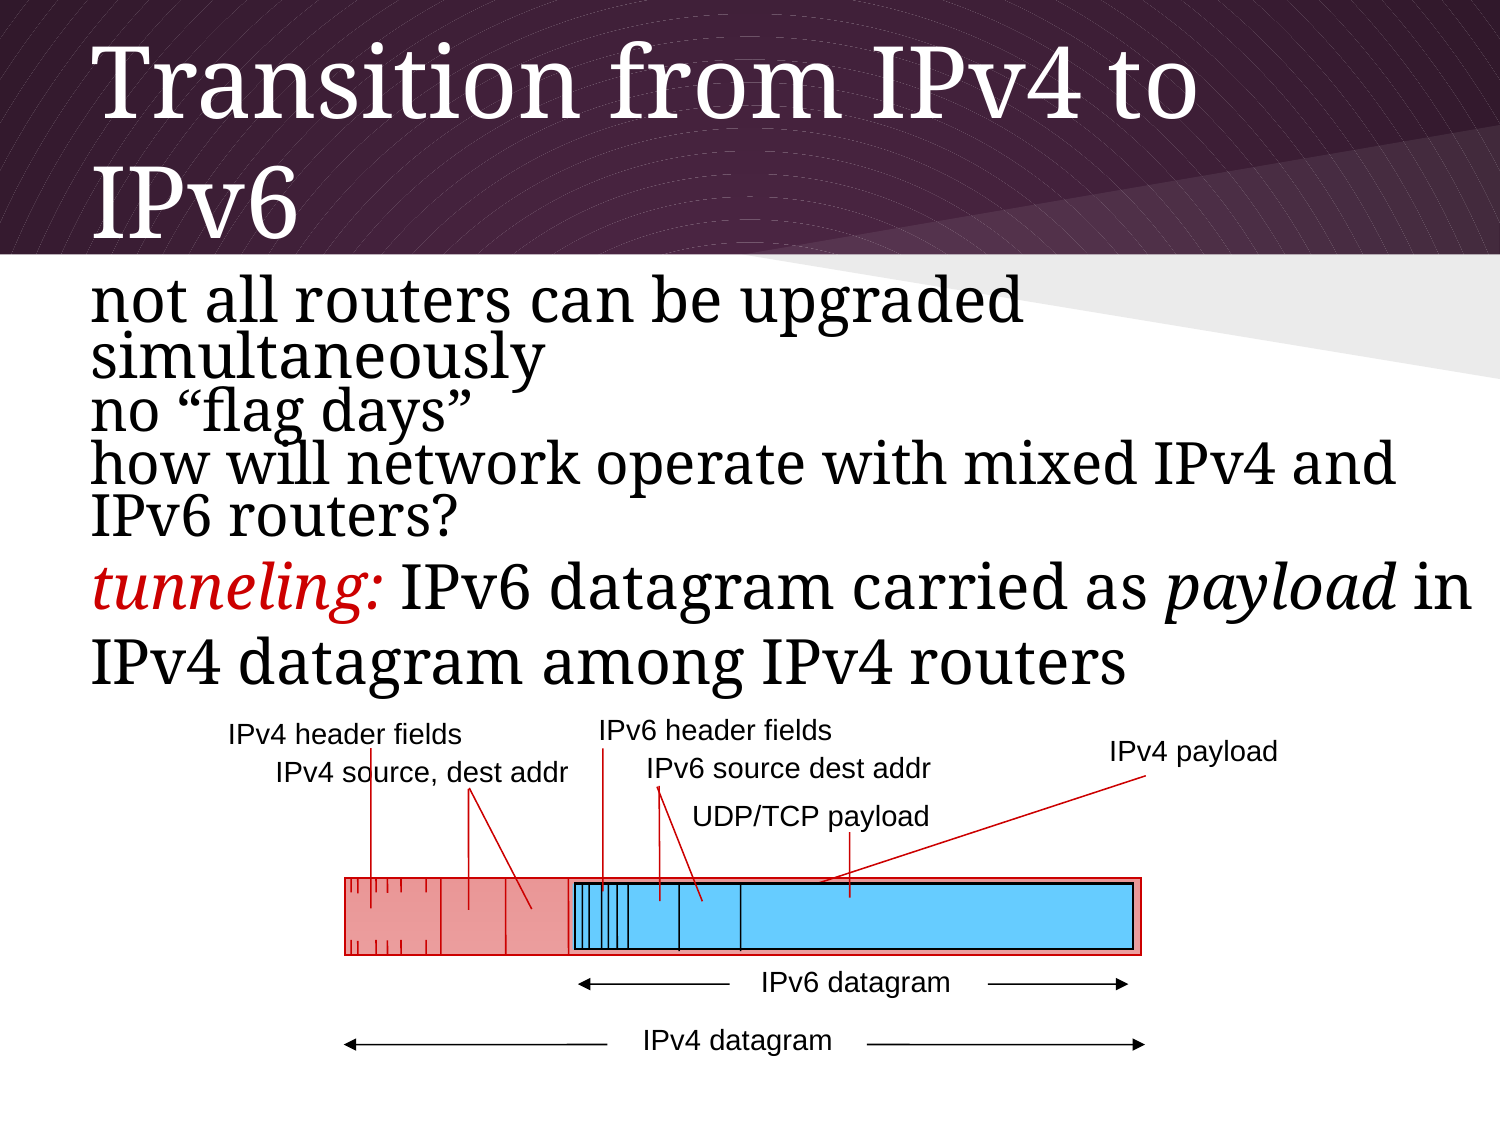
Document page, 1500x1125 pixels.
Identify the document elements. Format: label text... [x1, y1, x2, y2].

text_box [1137, 724, 1302, 907]
text_box IPv6 datagram [746, 964, 967, 1006]
text_box [987, 977, 1129, 991]
text_box IPv4 datagram [627, 1013, 849, 1064]
text_box IPv4 header fields [213, 708, 486, 758]
text_box [866, 1038, 1146, 1051]
text_box [577, 977, 730, 991]
text_box IPv4 source, dest addr [260, 758, 370, 796]
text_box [344, 877, 571, 956]
title Transition from IPv4 to IPv6 [75, 45, 1425, 233]
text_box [1135, 915, 1142, 956]
text_box [343, 1038, 608, 1051]
list not all routers can be upgraded simultaneously no “flag days” how will network operate with mixed IPv4 and IPv6 routers? tunneling: IPv6 datagram carried as payload in IPv4 datagram among IPv4 routers [75, 262, 1500, 1078]
text_box IPv4 source, dest addr [371, 746, 569, 796]
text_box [574, 708, 1134, 952]
